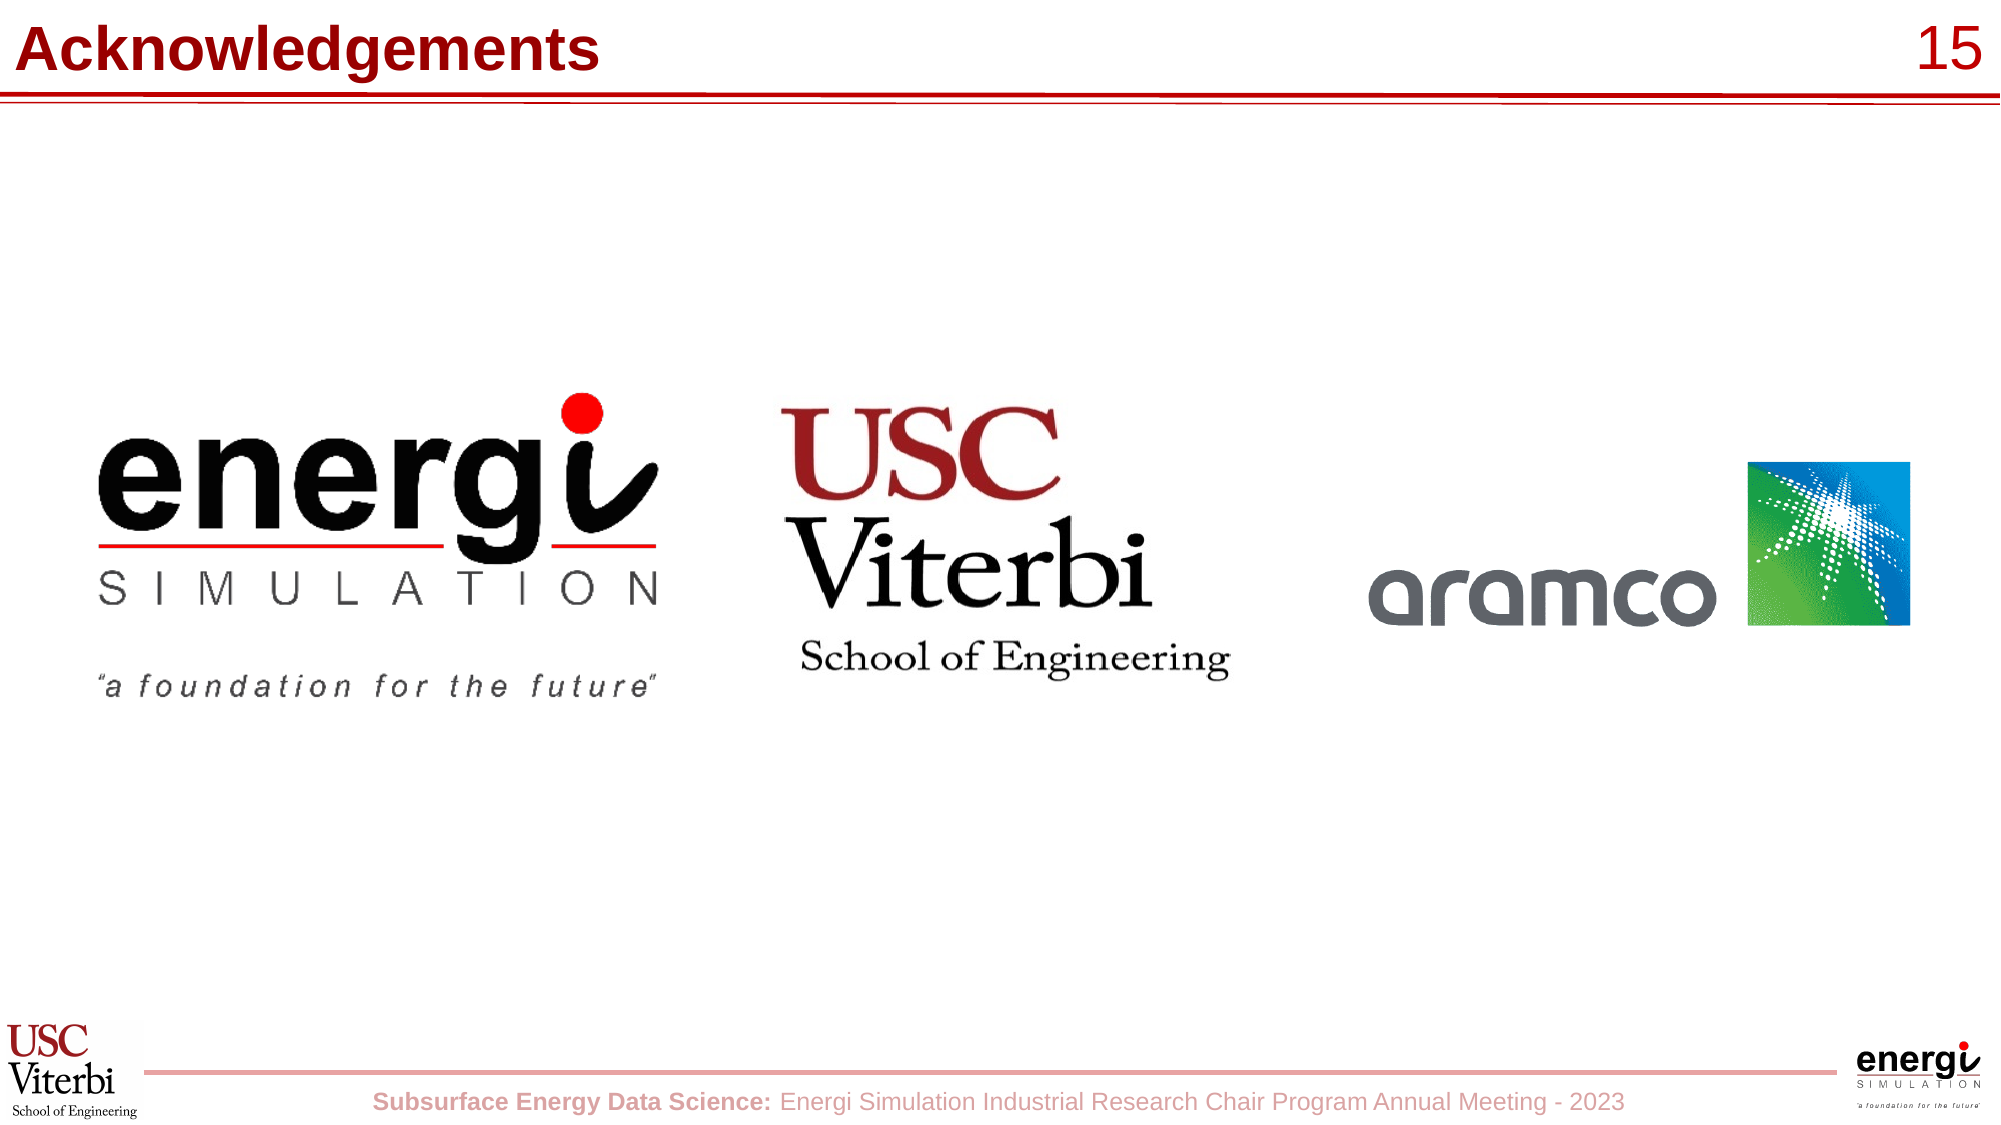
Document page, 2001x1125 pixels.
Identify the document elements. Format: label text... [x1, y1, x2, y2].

picture [1856, 1040, 1981, 1109]
title Acknowledgements [0, 9, 1945, 85]
picture [1357, 386, 1922, 702]
picture [761, 388, 1249, 702]
picture [6, 1020, 144, 1120]
picture [94, 387, 661, 702]
